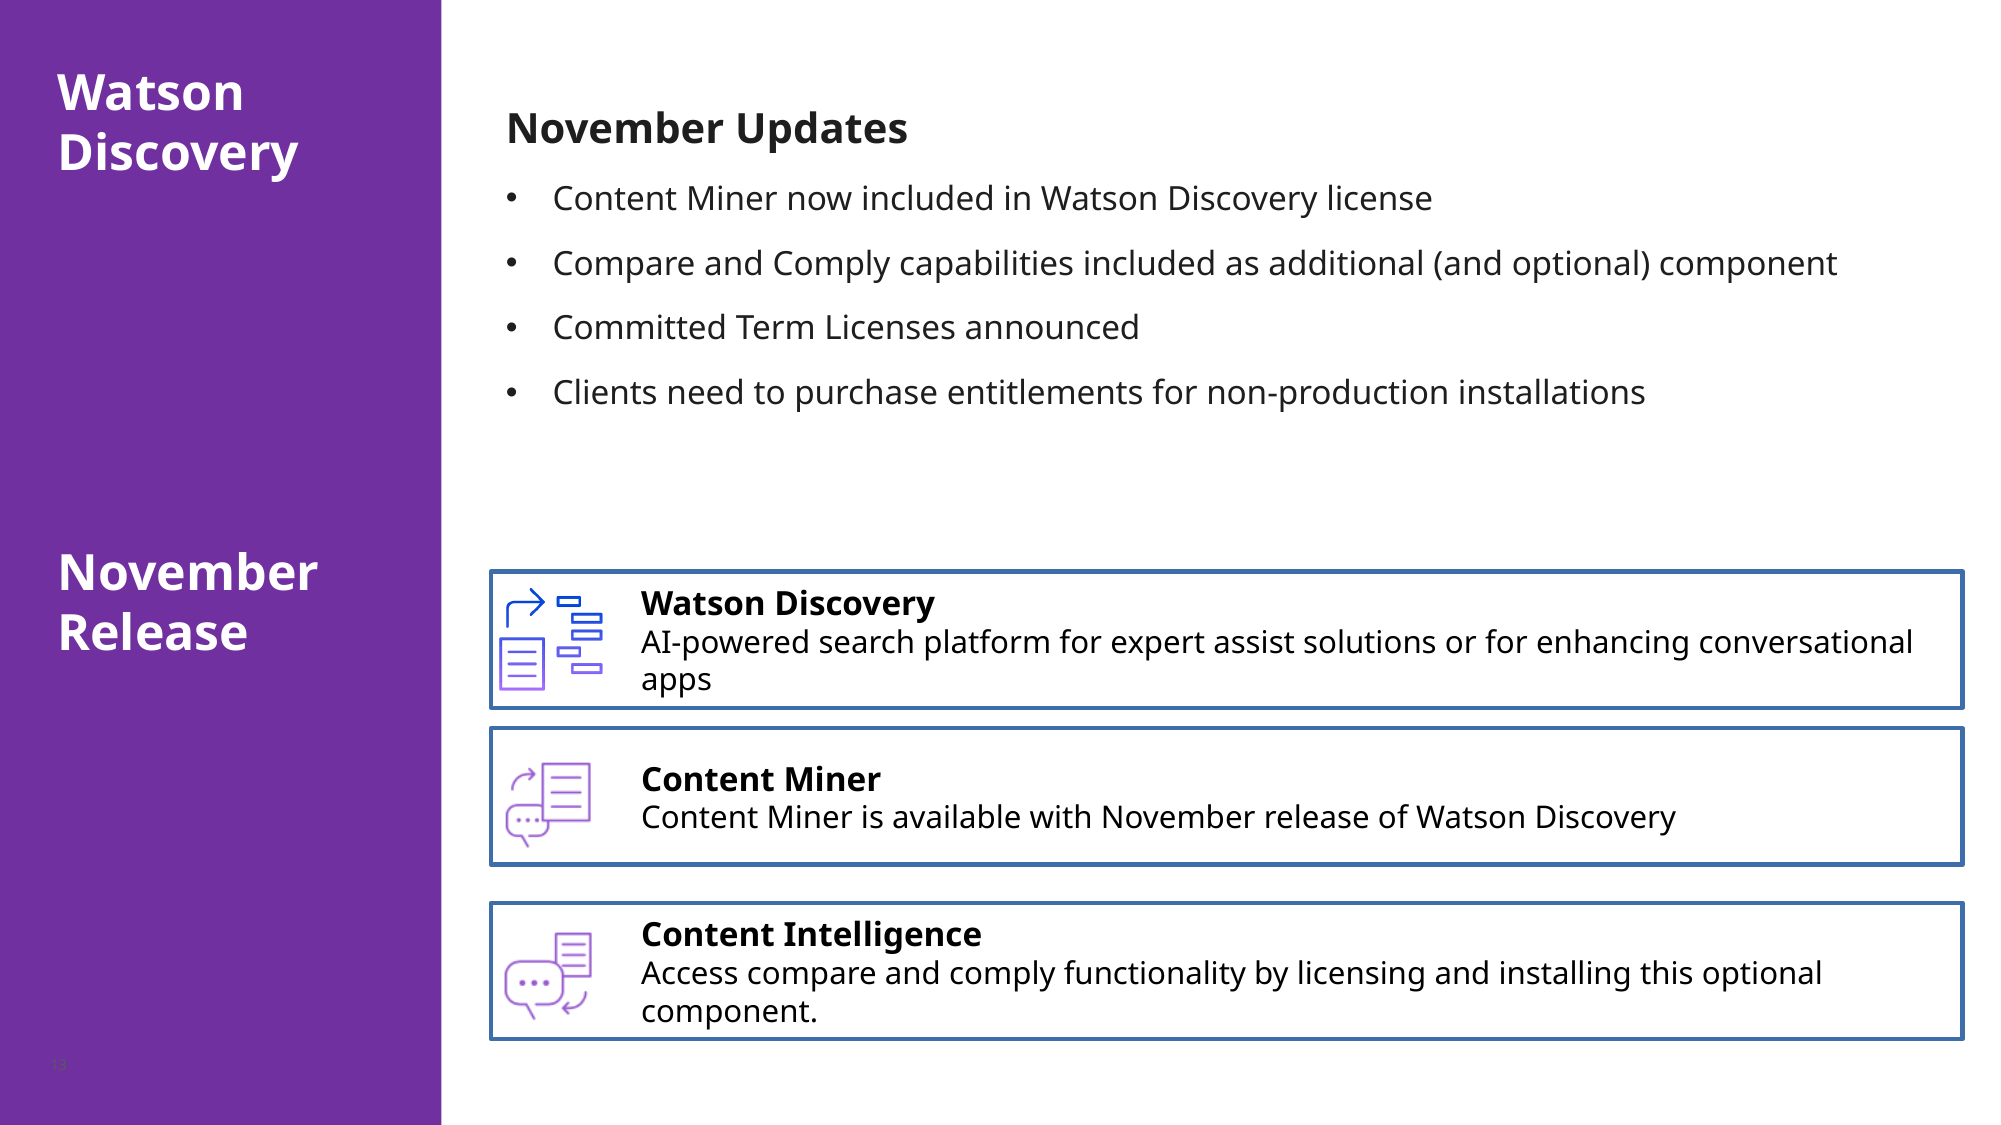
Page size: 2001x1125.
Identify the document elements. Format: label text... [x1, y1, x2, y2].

slide_number 13 [50, 1031, 97, 1076]
picture [498, 911, 604, 1031]
text_box [0, 0, 442, 1125]
text_box Content Miner Content Miner is available with November release of Watson Discovery [489, 726, 1965, 867]
text_box November Updates Content Miner now included in Watson Discovery license Compare and Comply capabilities included as additional (and optional) component Committed Term Licenses announced Clients need to purchase entitlements for non-production installations [490, 94, 1954, 419]
picture [498, 747, 604, 854]
picture [498, 586, 604, 693]
text_box Content Intelligence Access compare and comply functionality by licensing and installing this optional component. [489, 901, 1965, 1041]
text_box Watson Discovery November Release [37, 50, 402, 335]
text_box Watson Discovery AI-powered search platform for expert assist solutions or for enhancing conversational apps [489, 569, 1965, 710]
